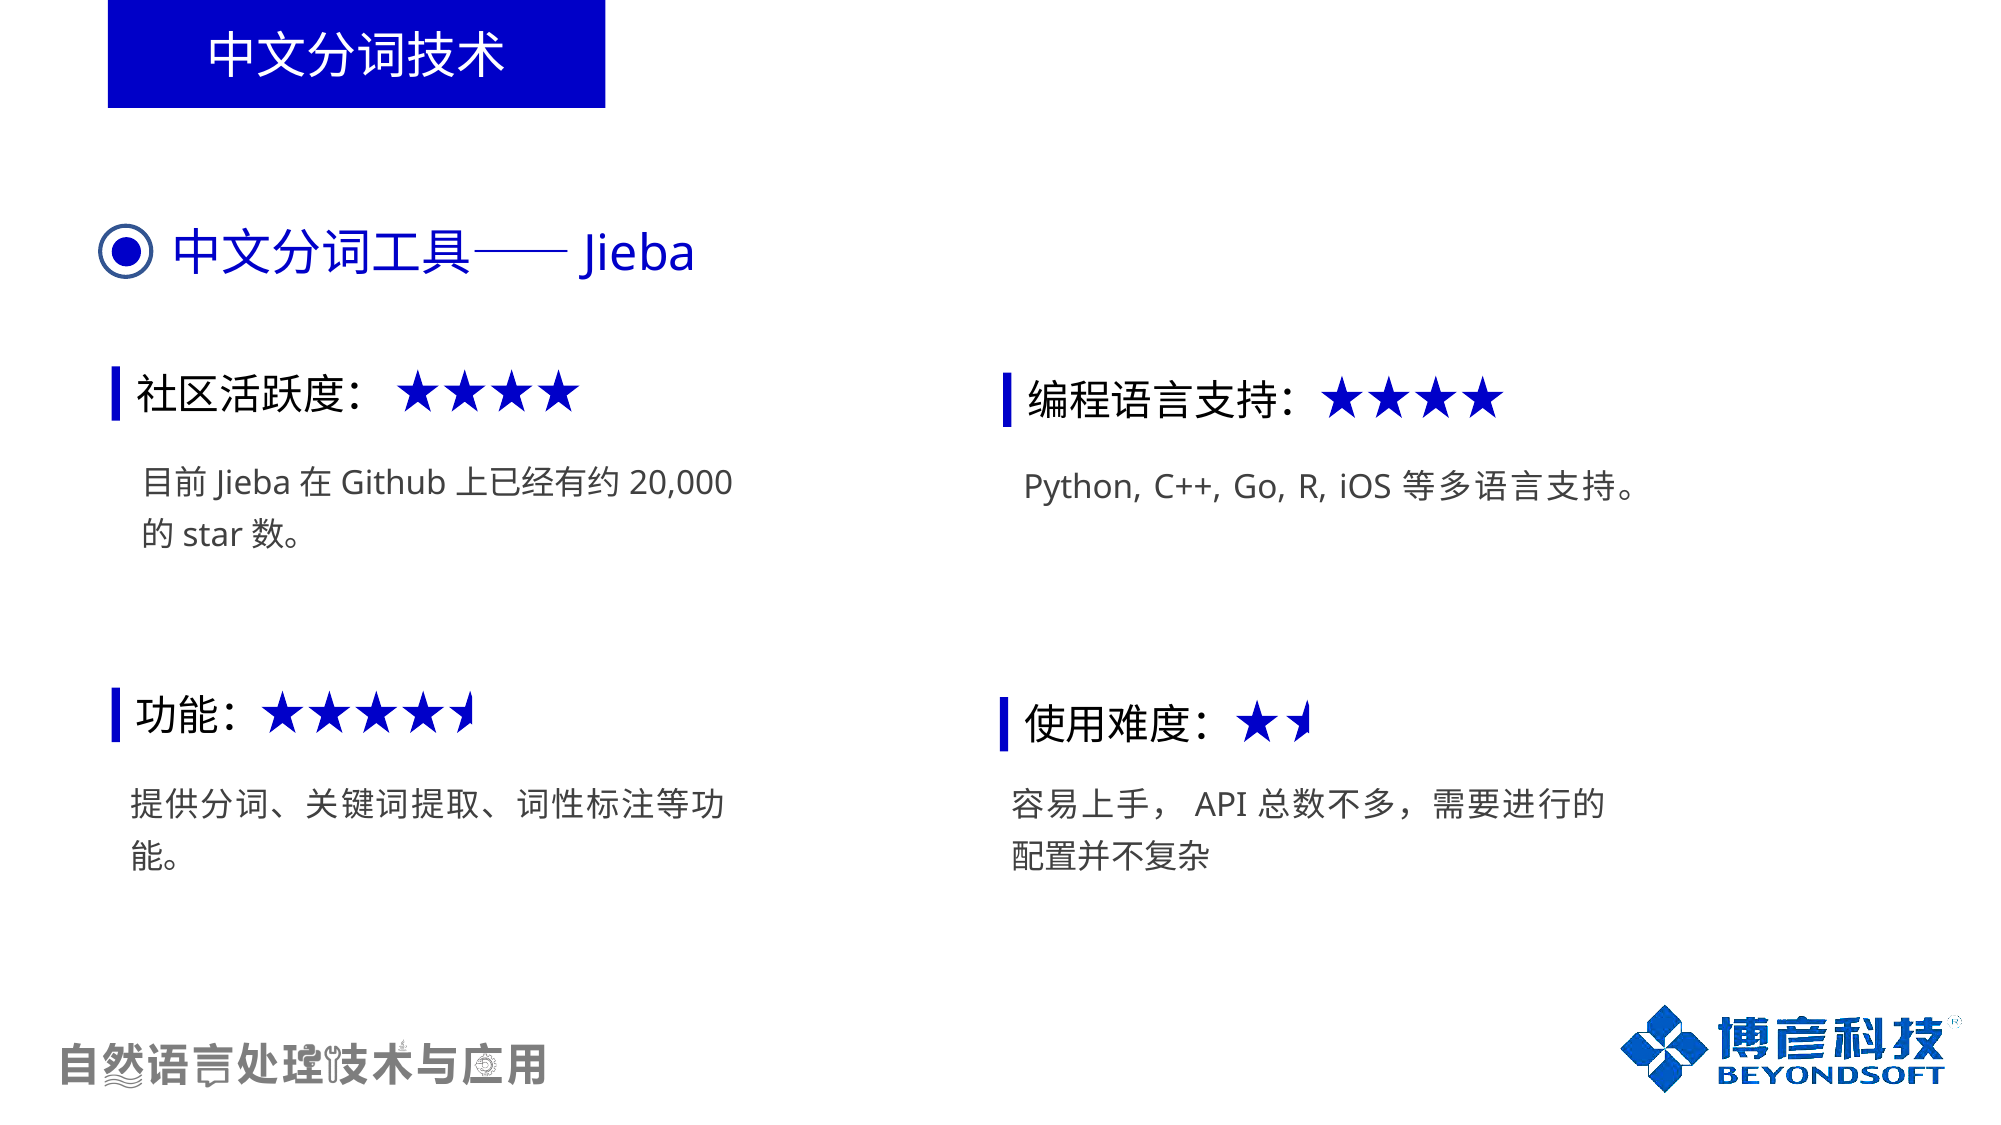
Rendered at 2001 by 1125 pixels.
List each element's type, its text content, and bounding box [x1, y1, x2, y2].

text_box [119, 360, 580, 426]
text_box 中文分词工具——Jieba [156, 213, 712, 289]
text_box [1002, 372, 1011, 428]
text_box [999, 696, 1008, 752]
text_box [1008, 690, 1309, 757]
text_box [111, 687, 120, 743]
text_box [110, 236, 143, 268]
text_box 容易上手，API总数不多，需要进行的配置并不复杂 [996, 764, 1622, 883]
text_box 目前Jieba在Github上已经有约20,000的star数。 [126, 442, 752, 561]
text_box 提供分词、关键词提取、词性标注等功能。 [115, 764, 741, 883]
text_box [98, 223, 154, 279]
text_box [120, 681, 473, 747]
text_box Python, C++, Go, R, iOS等多语言支持。 [1008, 445, 1634, 513]
text_box [111, 365, 119, 422]
text_box 中文分词技术 [107, 0, 606, 109]
picture [1529, 874, 2001, 1125]
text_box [1011, 366, 1504, 432]
